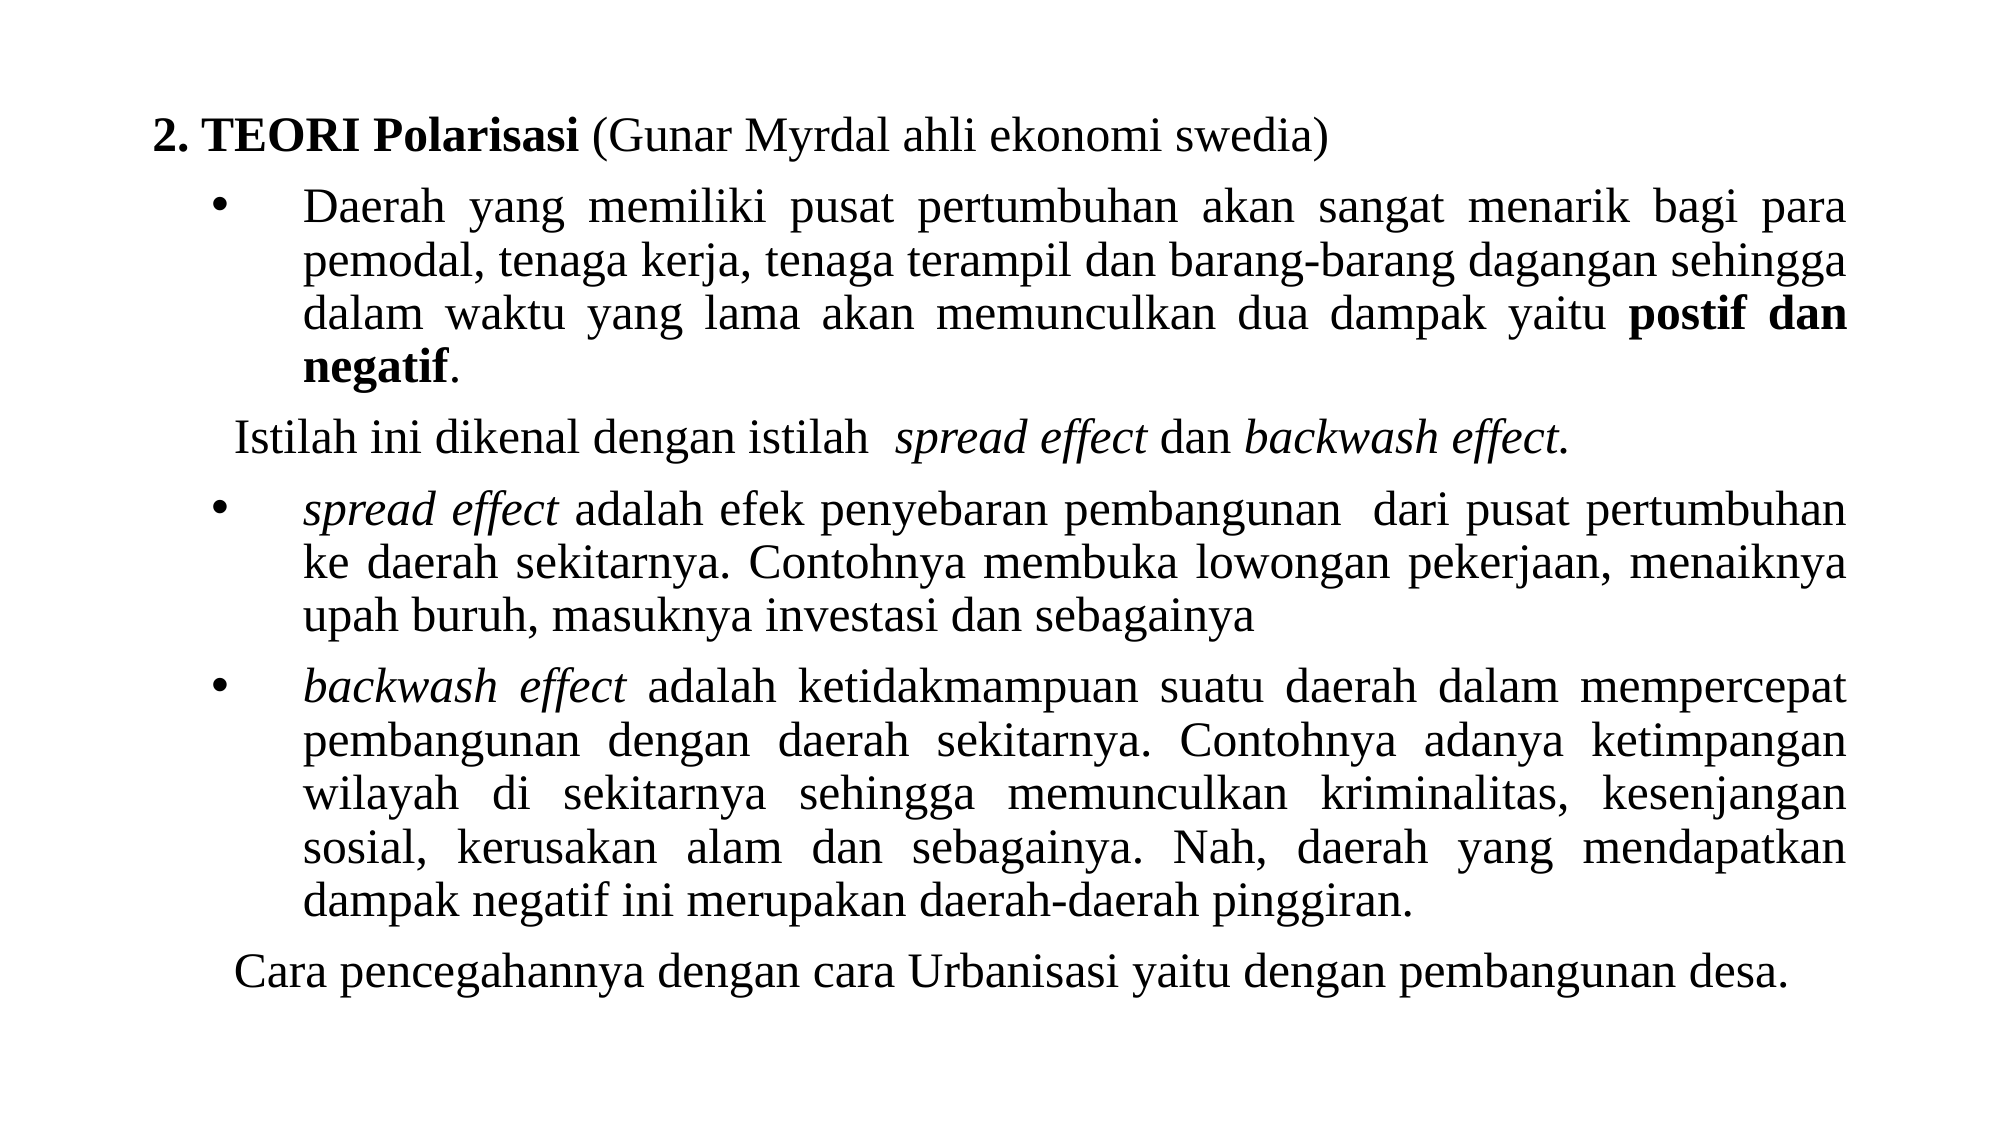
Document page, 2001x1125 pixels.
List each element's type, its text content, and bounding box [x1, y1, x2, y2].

text_box [432, 295, 1296, 357]
list 2. TEORI Polarisasi (Gunar Myrdal ahli ekonomi swedia) Daerah yang memiliki pusat pertumbuhan akan sangat menarik bagi para pemodal, tenaga kerja, tenaga terampil dan barang-barang dagangan sehingga dalam waktu yang lama akan memunculkan dua dampak yaitu postif dan negatif. Istilah ini dikenal dengan istilah spread effect dan backwash effect. spread effect adalah efek penyebaran pembangunan dari pusat pertumbuhan ke daerah sekitarnya. Contohnya membuka lowongan pekerjaan, menaiknya upah buruh, masuknya investasi dan sebagainya backwash effect adalah ketidakmampuan suatu daerah dalam mempercepat pembangunan dengan daerah sekitarnya. Contohnya adanya ketimpangan wilayah di sekitarnya sehingga memunculkan kriminalitas, kesenjangan sosial, kerusakan alam dan sebagainya. Nah, daerah yang mendapatkan dampak negatif ini merupakan daerah-daerah pinggiran. Cara pencegahannya dengan cara Urbanisasi yaitu dengan pembangunan desa. [137, 101, 1863, 1014]
